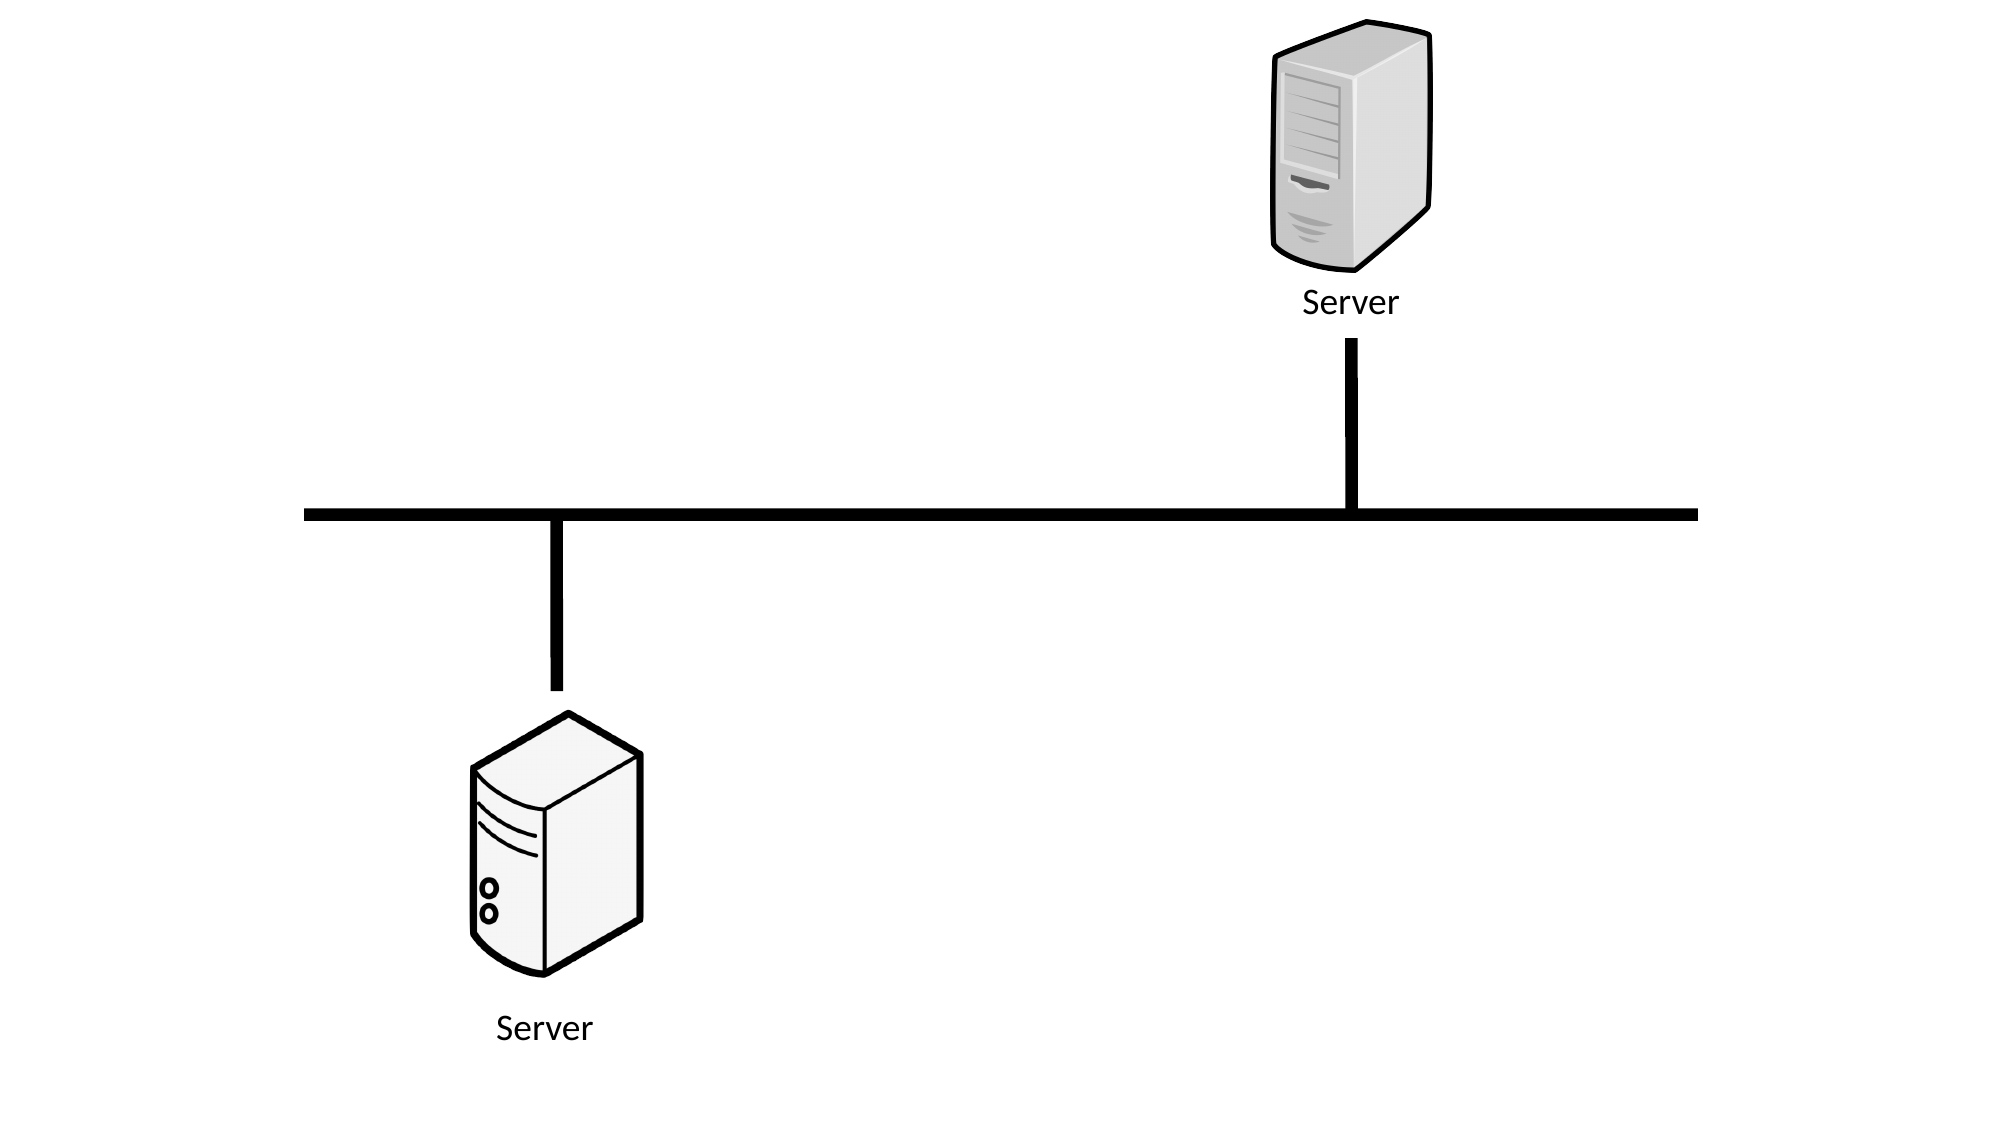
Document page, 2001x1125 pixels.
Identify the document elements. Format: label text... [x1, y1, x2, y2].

text_box Server [1287, 269, 1534, 330]
picture [1270, 19, 1433, 273]
text_box Server [481, 1005, 727, 1056]
picture [370, 690, 743, 996]
